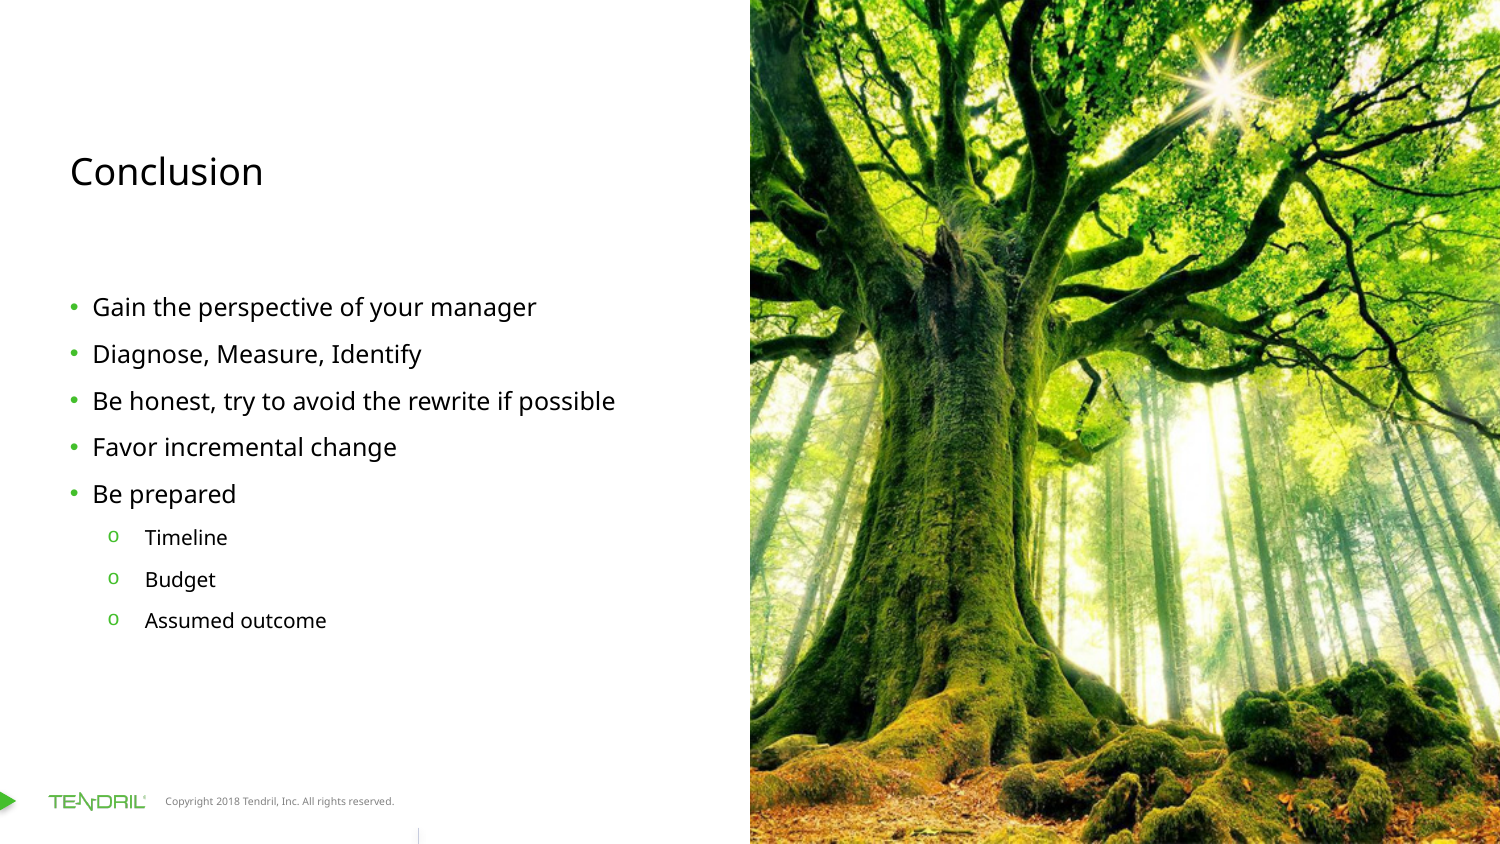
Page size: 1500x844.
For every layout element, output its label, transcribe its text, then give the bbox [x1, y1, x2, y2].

list Gain the perspective of your manager Diagnose, Measure, Identify Be honest, try to avoid the rewrite if possible Favor incremental change Be prepared Timeline Budget Assumed outcome [55, 284, 641, 779]
picture [749, 0, 1500, 844]
title Conclusion [55, 140, 641, 284]
